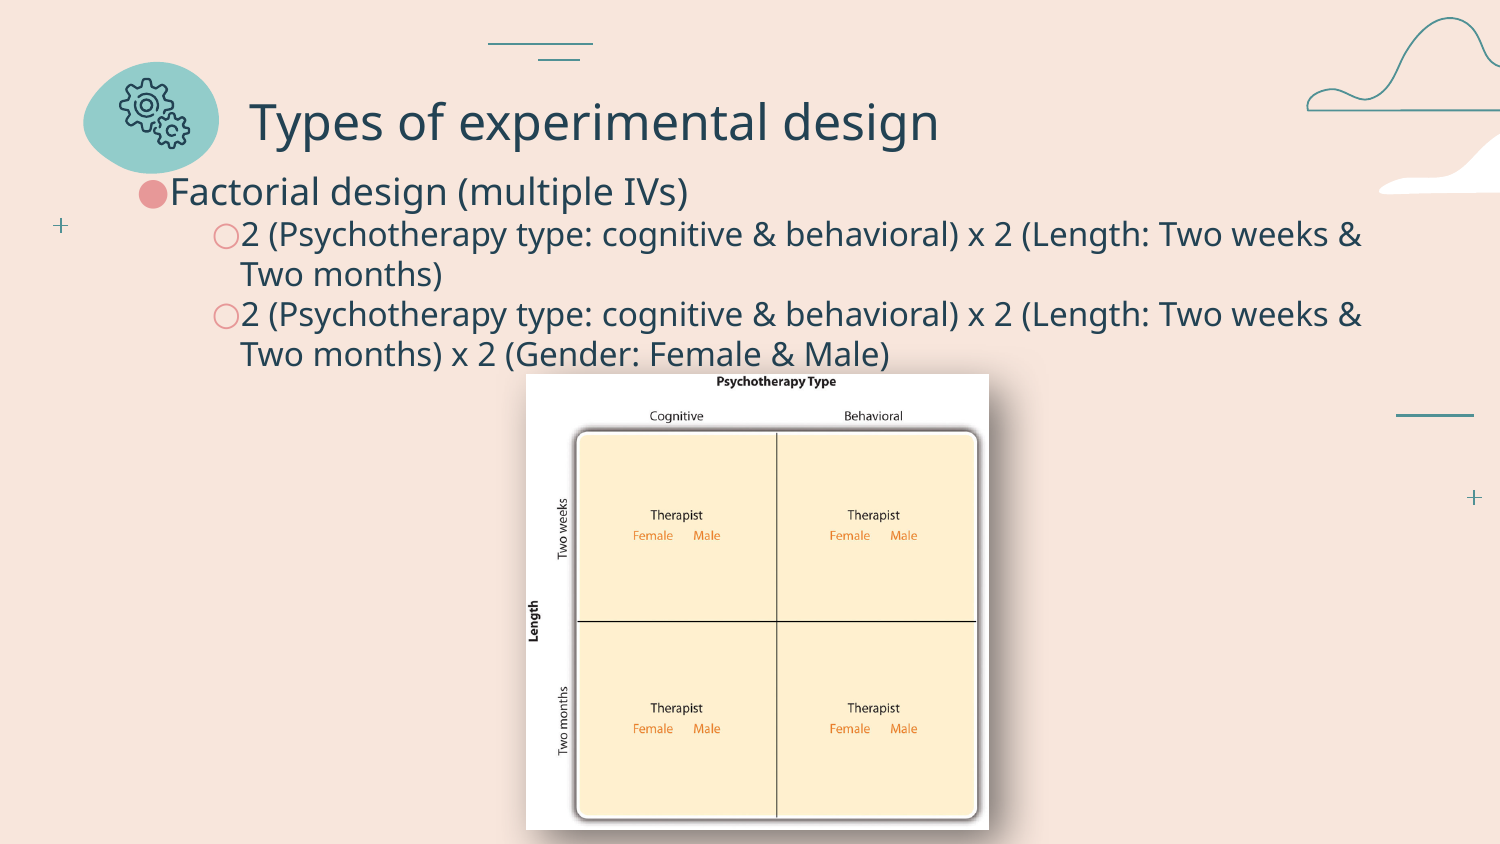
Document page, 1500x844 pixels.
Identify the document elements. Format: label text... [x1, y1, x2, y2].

title Types of experimental design [234, 86, 1226, 150]
picture [525, 374, 989, 830]
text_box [82, 61, 227, 175]
list Factorial design (multiple IVs) 2 (Psychotherapy type: cognitive & behavioral) x 2 (Length: Two weeks & Two months) 2 (Psychotherapy type: cognitive & behavioral) x 2 (Length: Two weeks & Two months) x 2 (Gender: Female & Male) [121, 152, 1393, 789]
